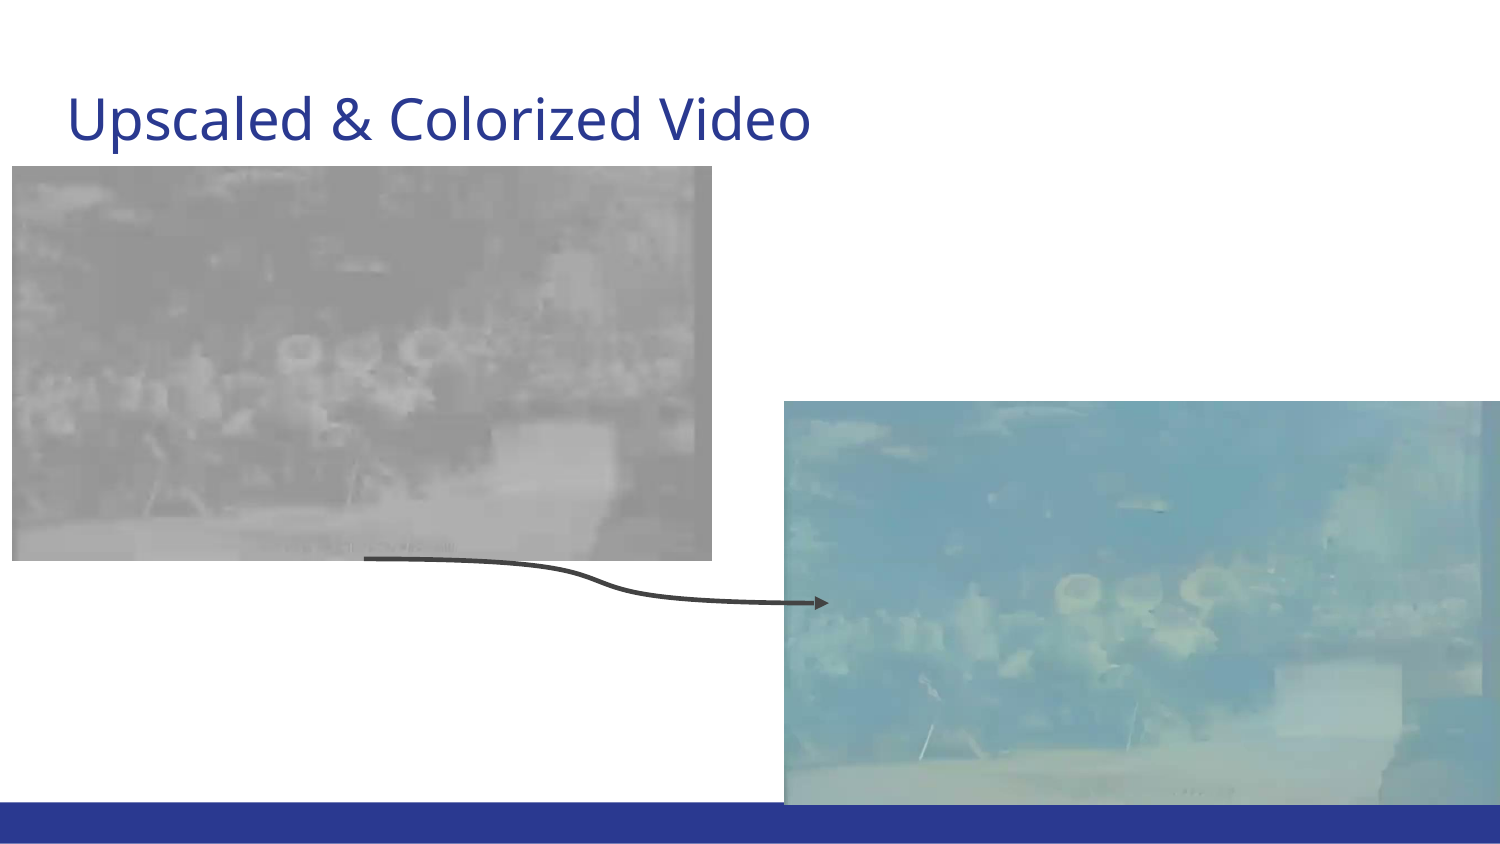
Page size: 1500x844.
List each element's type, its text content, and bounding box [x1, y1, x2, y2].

title Upscaled & Colorized Video [51, 67, 1449, 167]
picture [783, 401, 1500, 805]
picture [11, 166, 713, 561]
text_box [363, 558, 829, 604]
